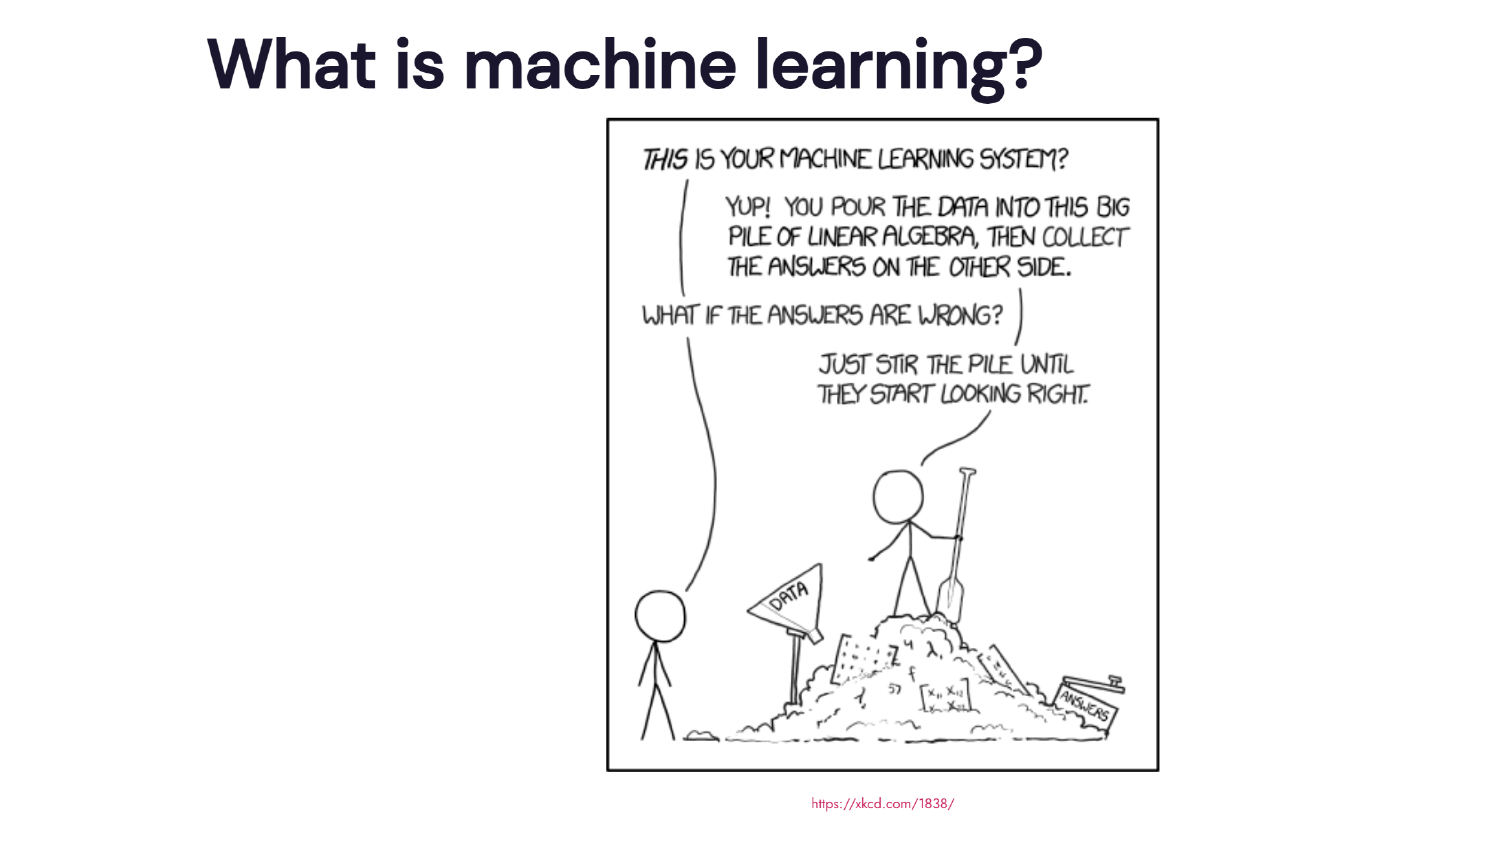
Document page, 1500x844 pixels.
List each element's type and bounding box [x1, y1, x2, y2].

picture [199, 24, 1208, 819]
